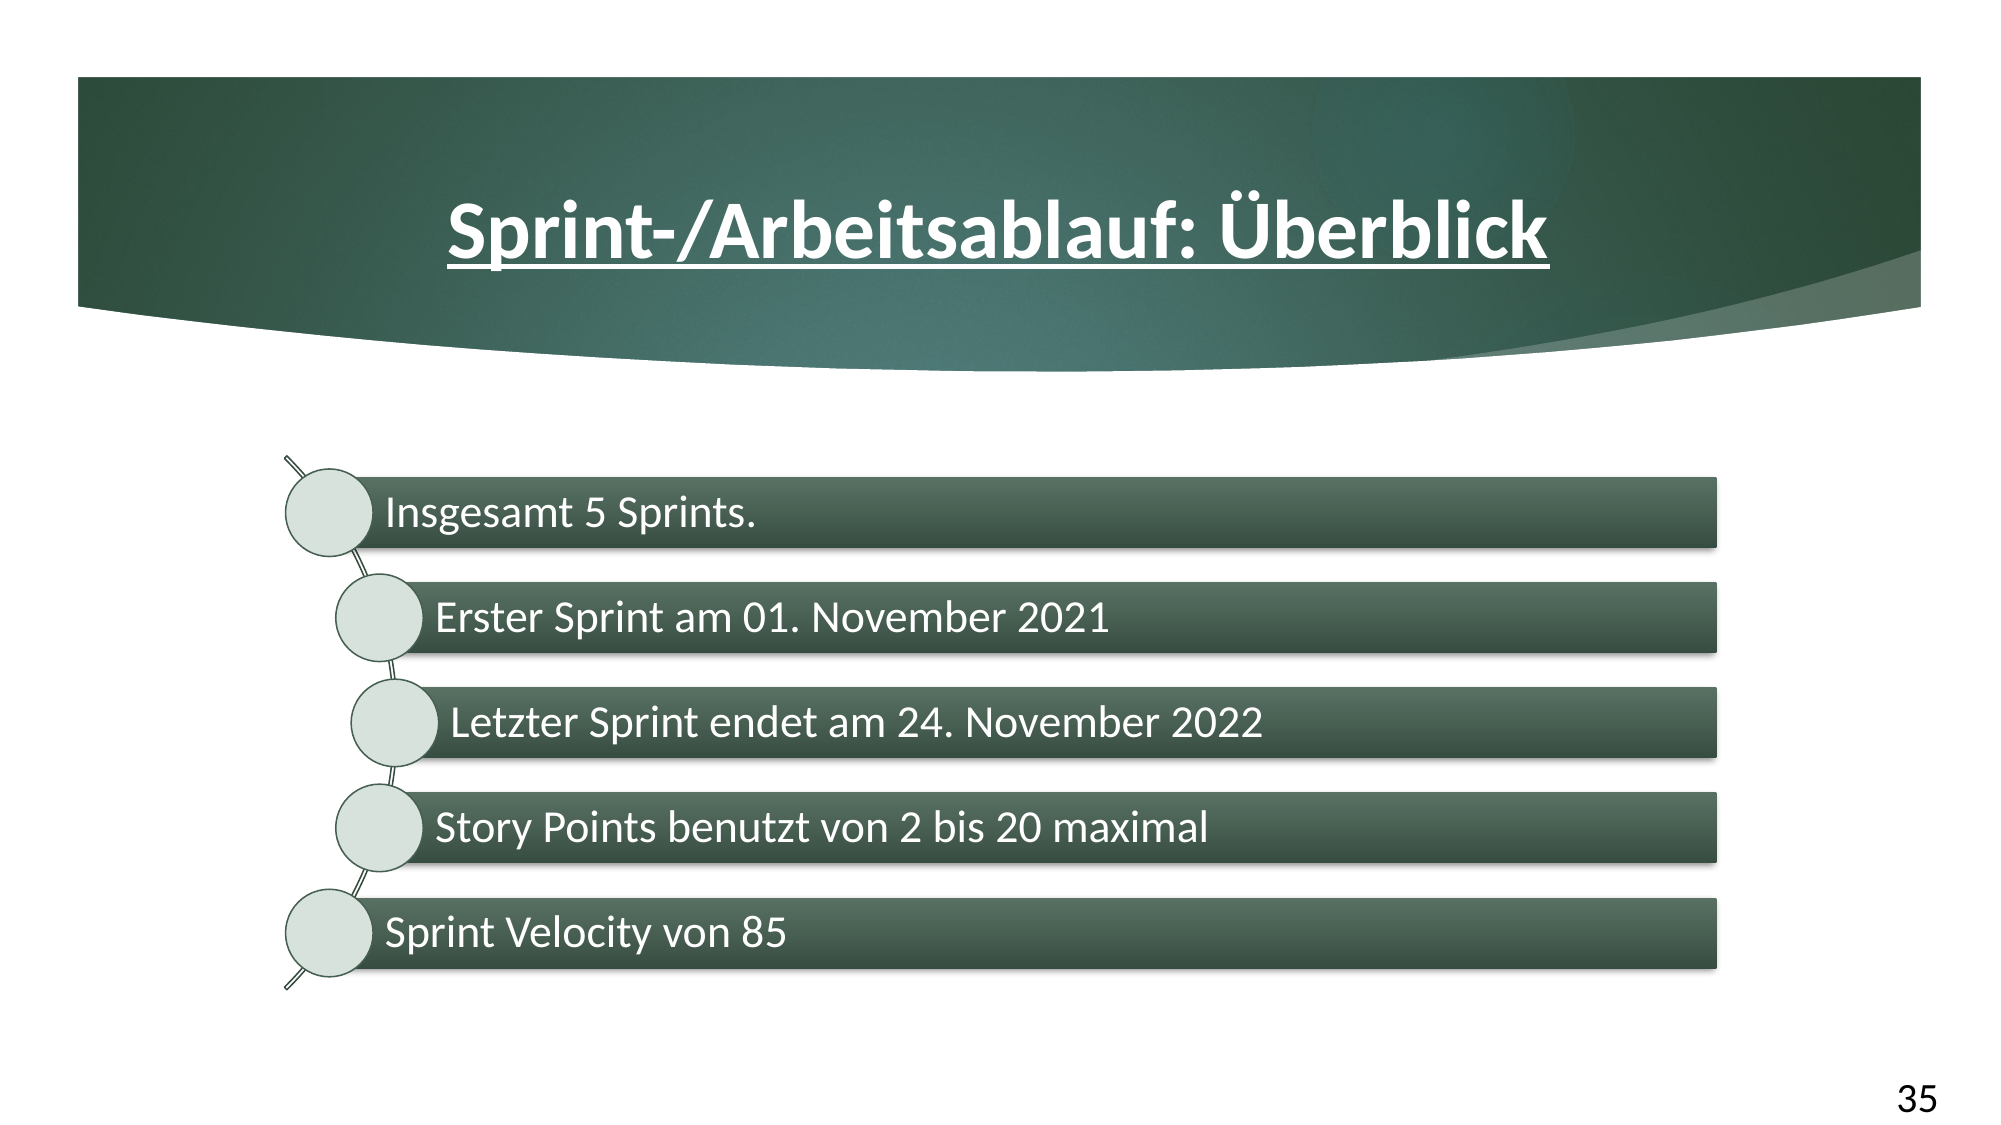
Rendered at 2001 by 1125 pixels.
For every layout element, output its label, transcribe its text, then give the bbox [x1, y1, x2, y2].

slide_number 35 [1881, 1063, 2000, 1125]
title Sprint-/Arbeitsablauf: Überblick [77, 77, 1920, 373]
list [275, 442, 1725, 1004]
